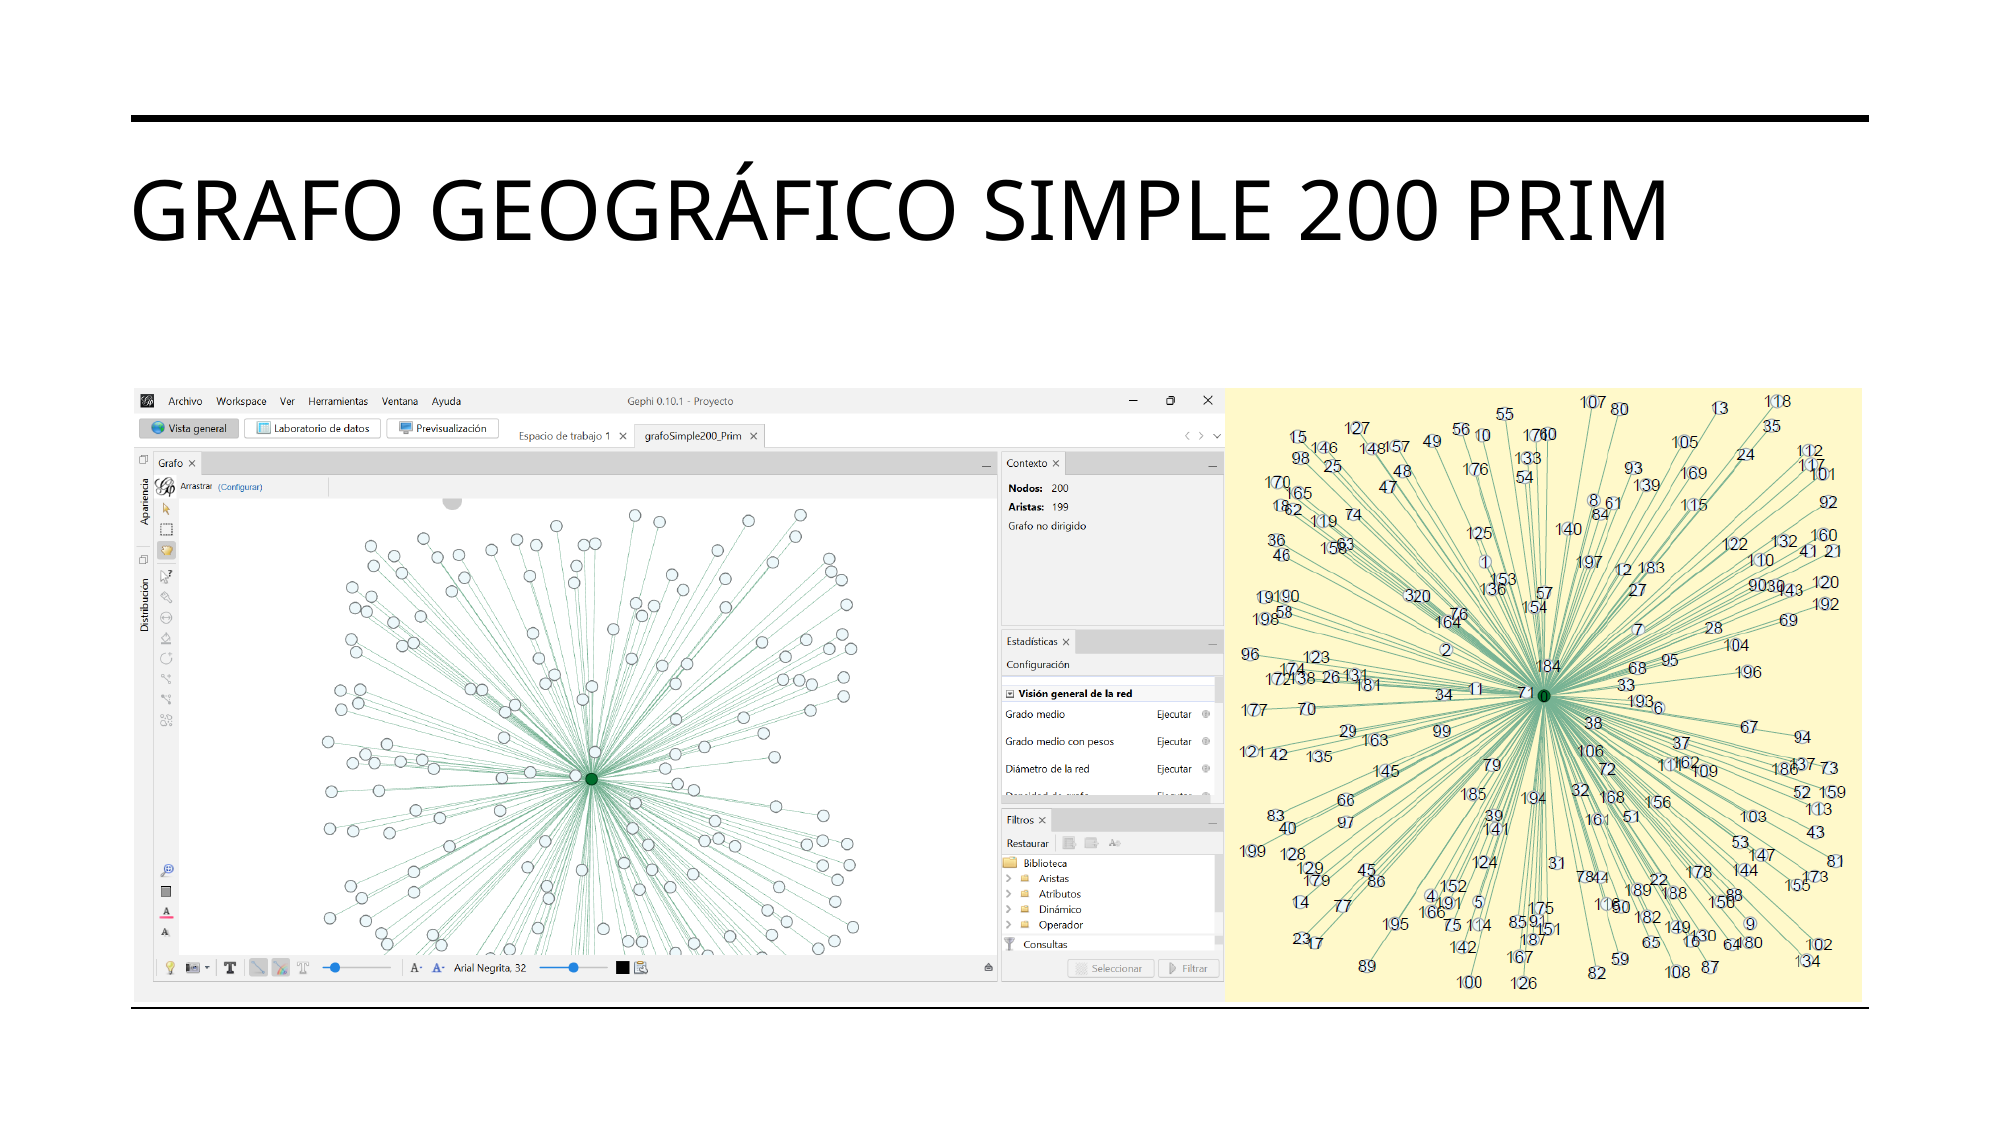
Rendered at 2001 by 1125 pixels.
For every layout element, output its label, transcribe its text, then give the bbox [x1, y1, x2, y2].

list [134, 388, 1225, 1002]
picture [1225, 388, 1862, 1002]
title Grafo geográfico simple 200 PRIM [114, 149, 1869, 365]
